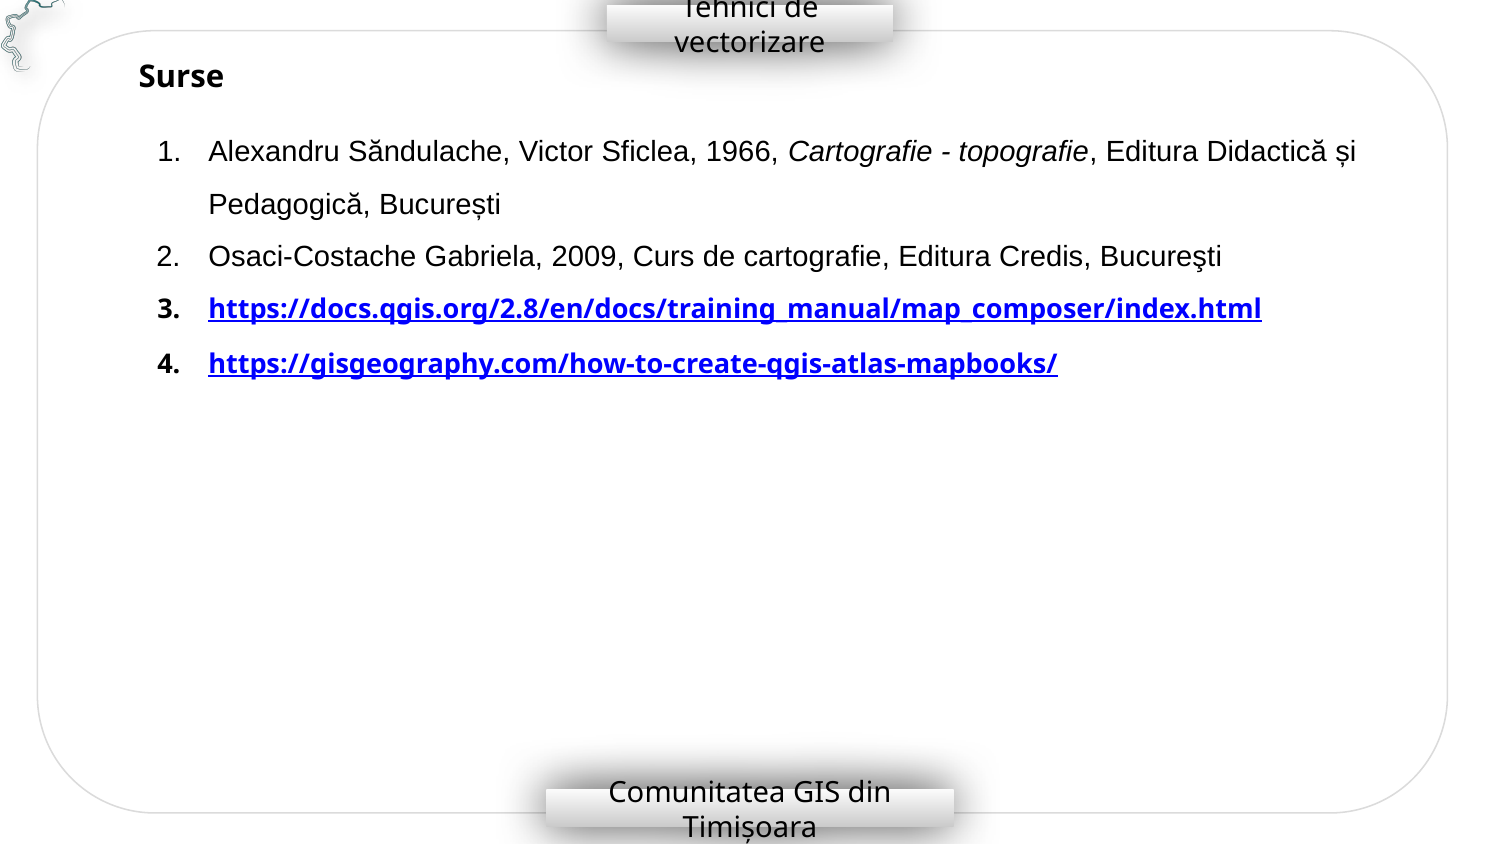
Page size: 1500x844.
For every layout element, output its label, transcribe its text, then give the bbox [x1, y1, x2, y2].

text_box Comunitatea GIS din Timișoara [546, 789, 954, 827]
picture [1, 0, 65, 73]
text_box Tehnici de vectorizare [606, 5, 893, 42]
text_box [37, 30, 1448, 813]
text_box Surse [126, 55, 237, 96]
text_box Alexandru Săndulache, Victor Sficlea, 1966, Cartografie - topografie, Editura Didactică și Pedagogică, București Osaci-Costache Gabriela, 2009, Curs de cartografie, Editura Credis, Bucureşti https://docs.qgis.org/2.8/en/docs/training_manual/map_composer/index.html https://gisgeography.com/how-to-create-qgis-atlas-mapbooks/ [127, 149, 1372, 431]
